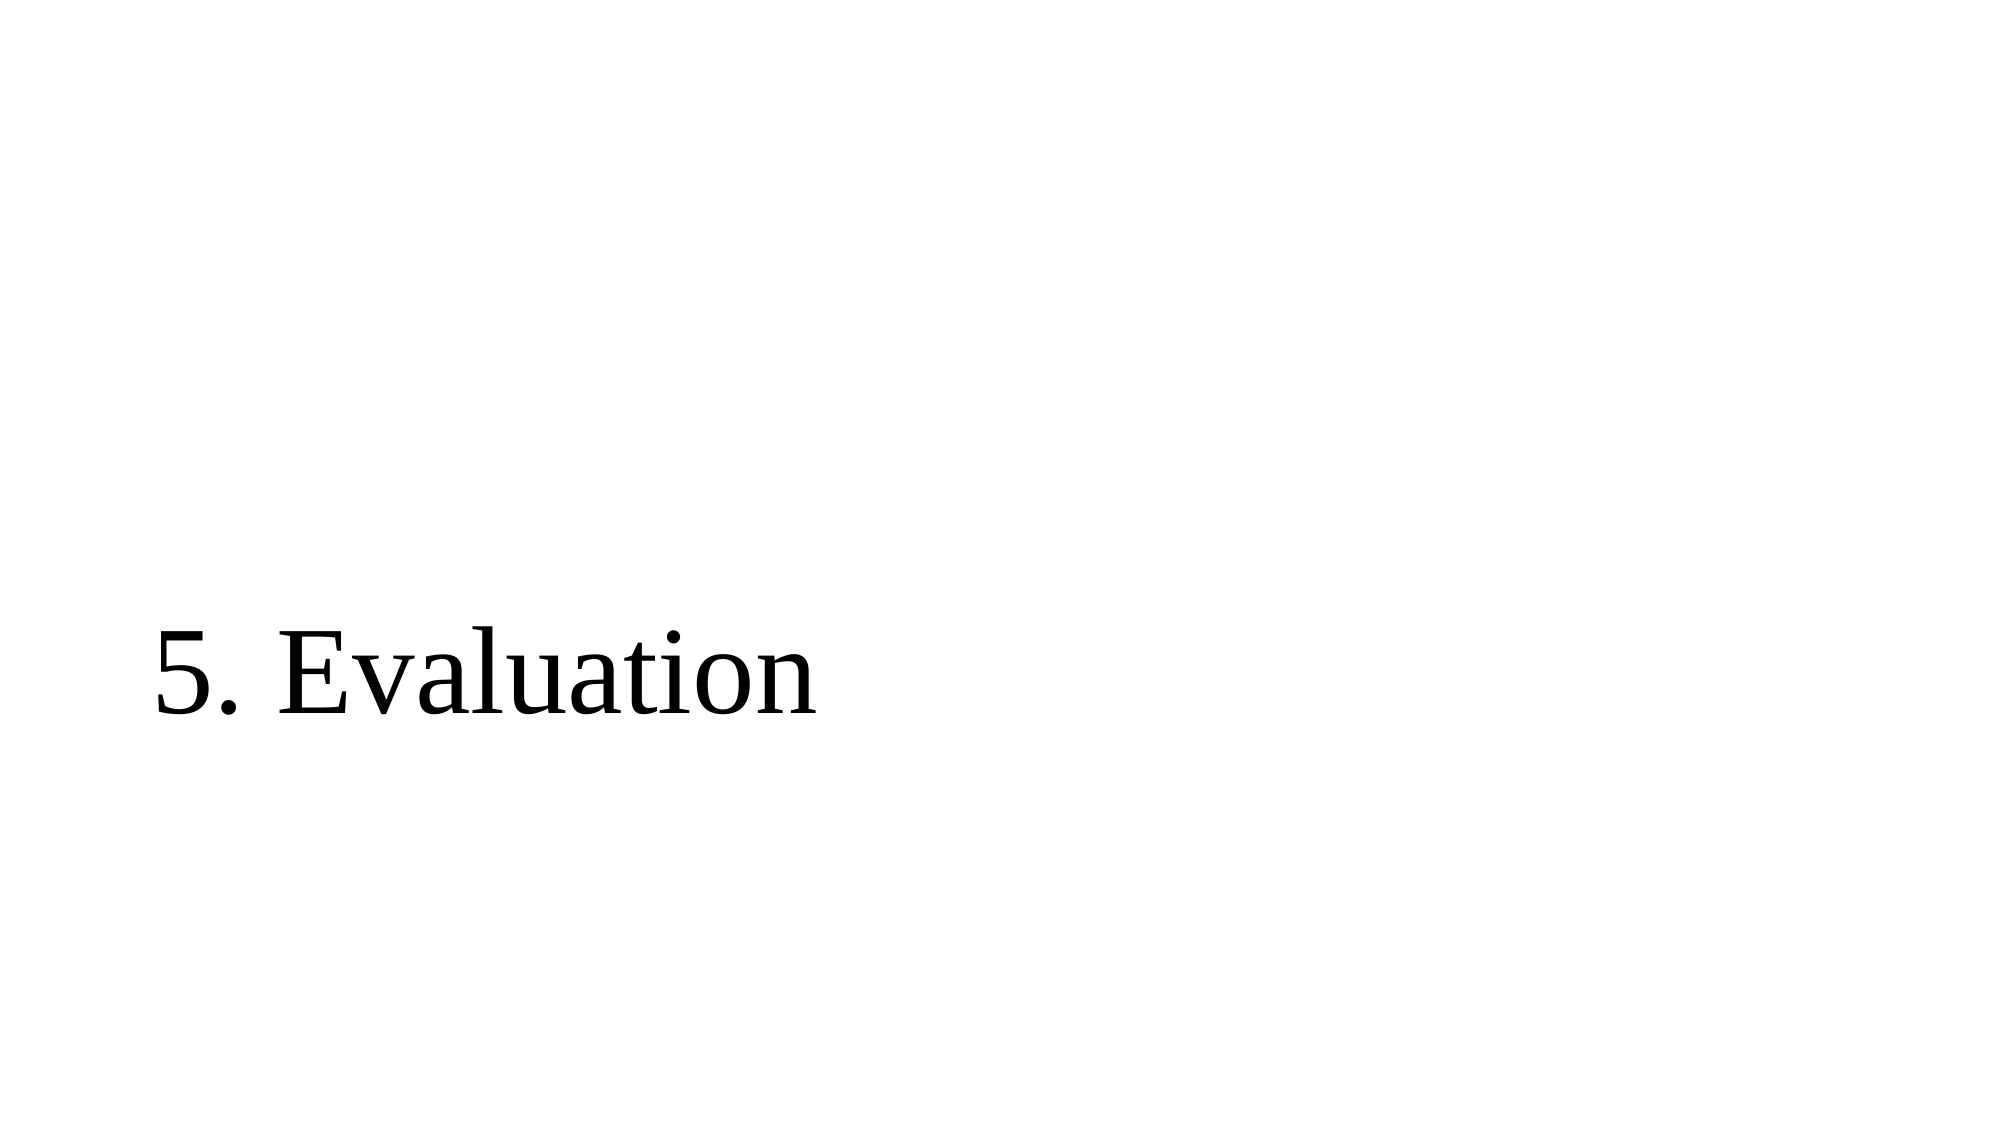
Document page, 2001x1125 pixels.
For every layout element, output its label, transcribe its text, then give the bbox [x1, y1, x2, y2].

title 5. Evaluation [136, 280, 1862, 749]
